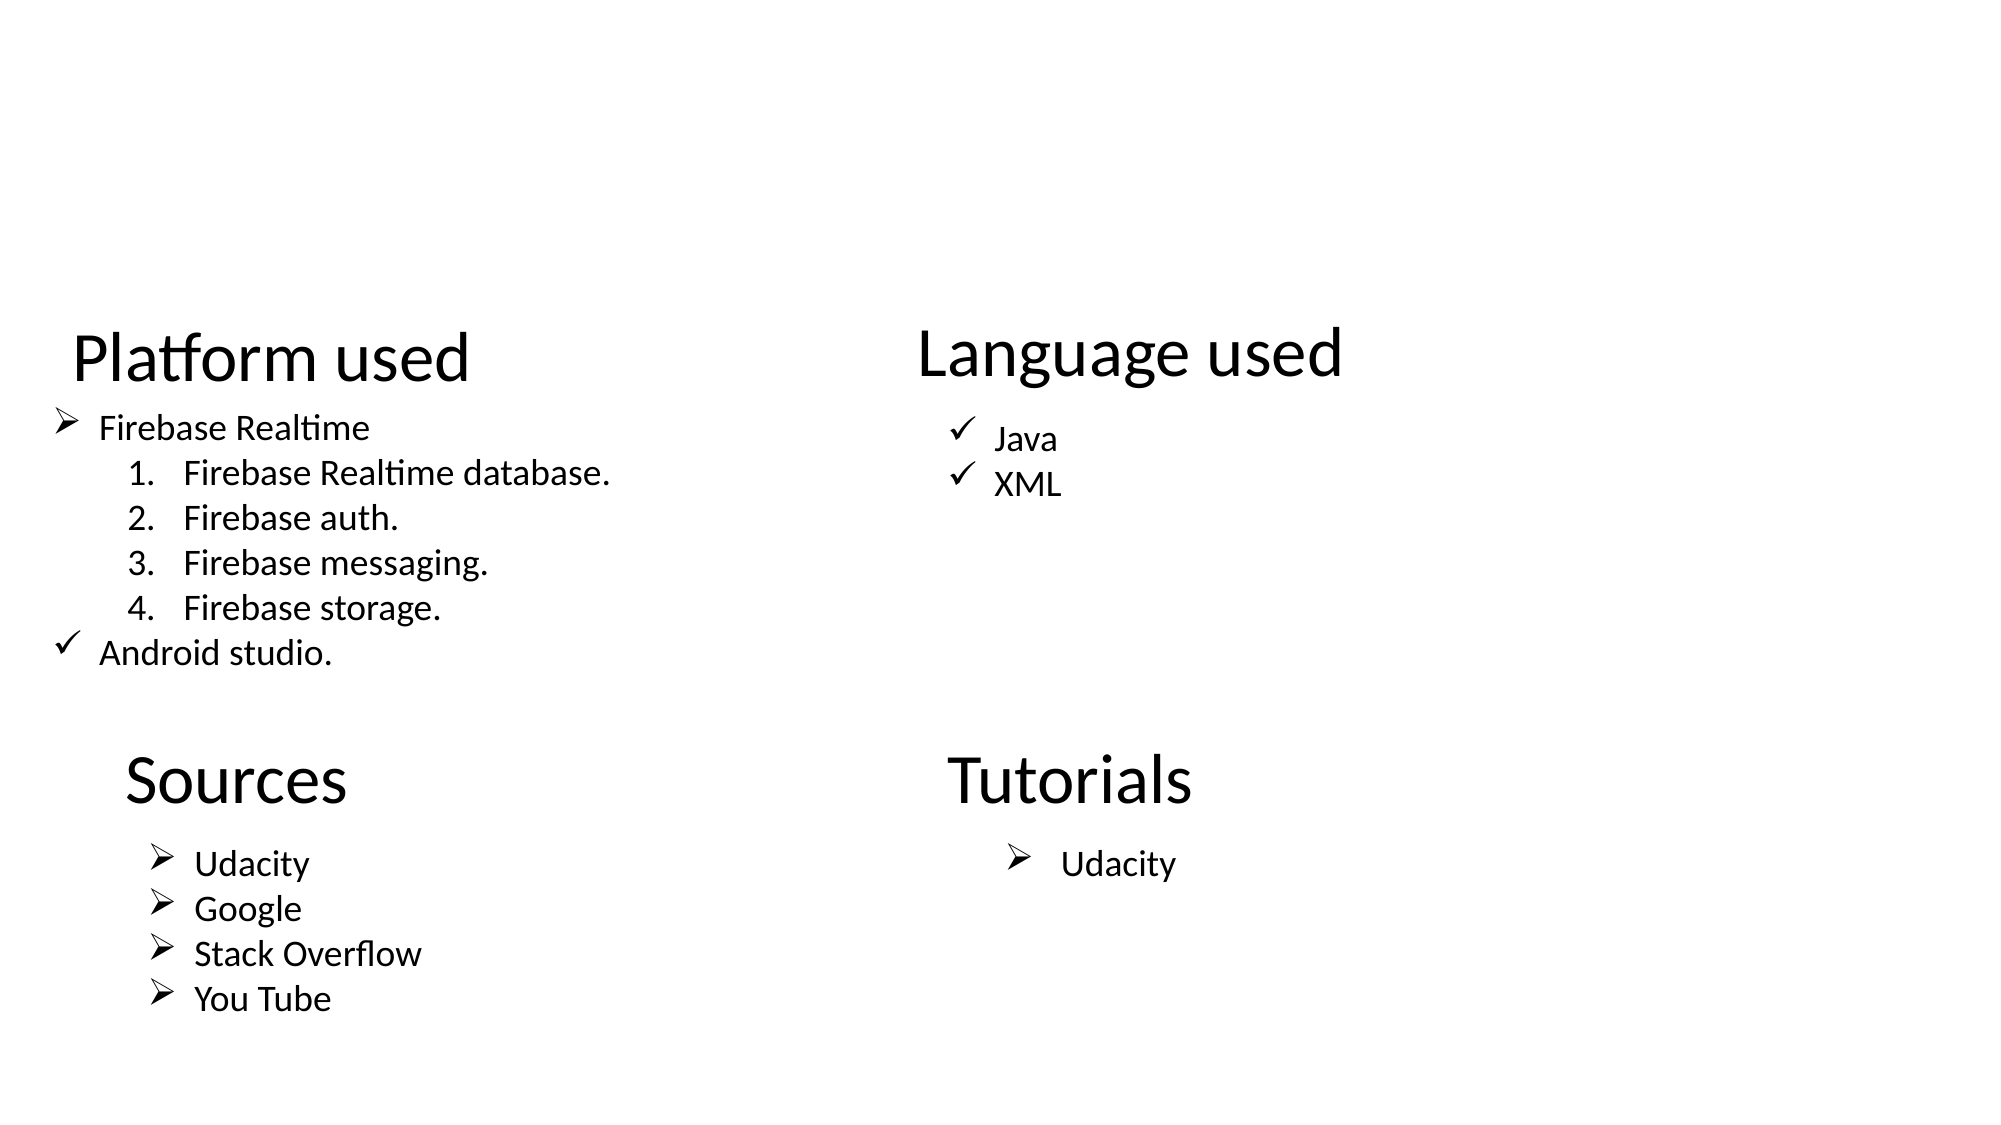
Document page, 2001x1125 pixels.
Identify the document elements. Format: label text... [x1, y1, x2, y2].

text_box Udacity Google Stack Overflow You Tube [132, 831, 763, 1026]
text_box Platform used [57, 303, 739, 403]
text_box Udacity [989, 831, 1531, 891]
text_box Tutorials [932, 725, 1229, 826]
text_box Language used [903, 298, 1699, 444]
text_box Sources [110, 725, 406, 826]
text_box Java XML [932, 406, 1669, 512]
text_box Firebase Realtime Firebase Realtime database. Firebase auth. Firebase messaging. Firebase storage. Android studio. [37, 395, 774, 681]
